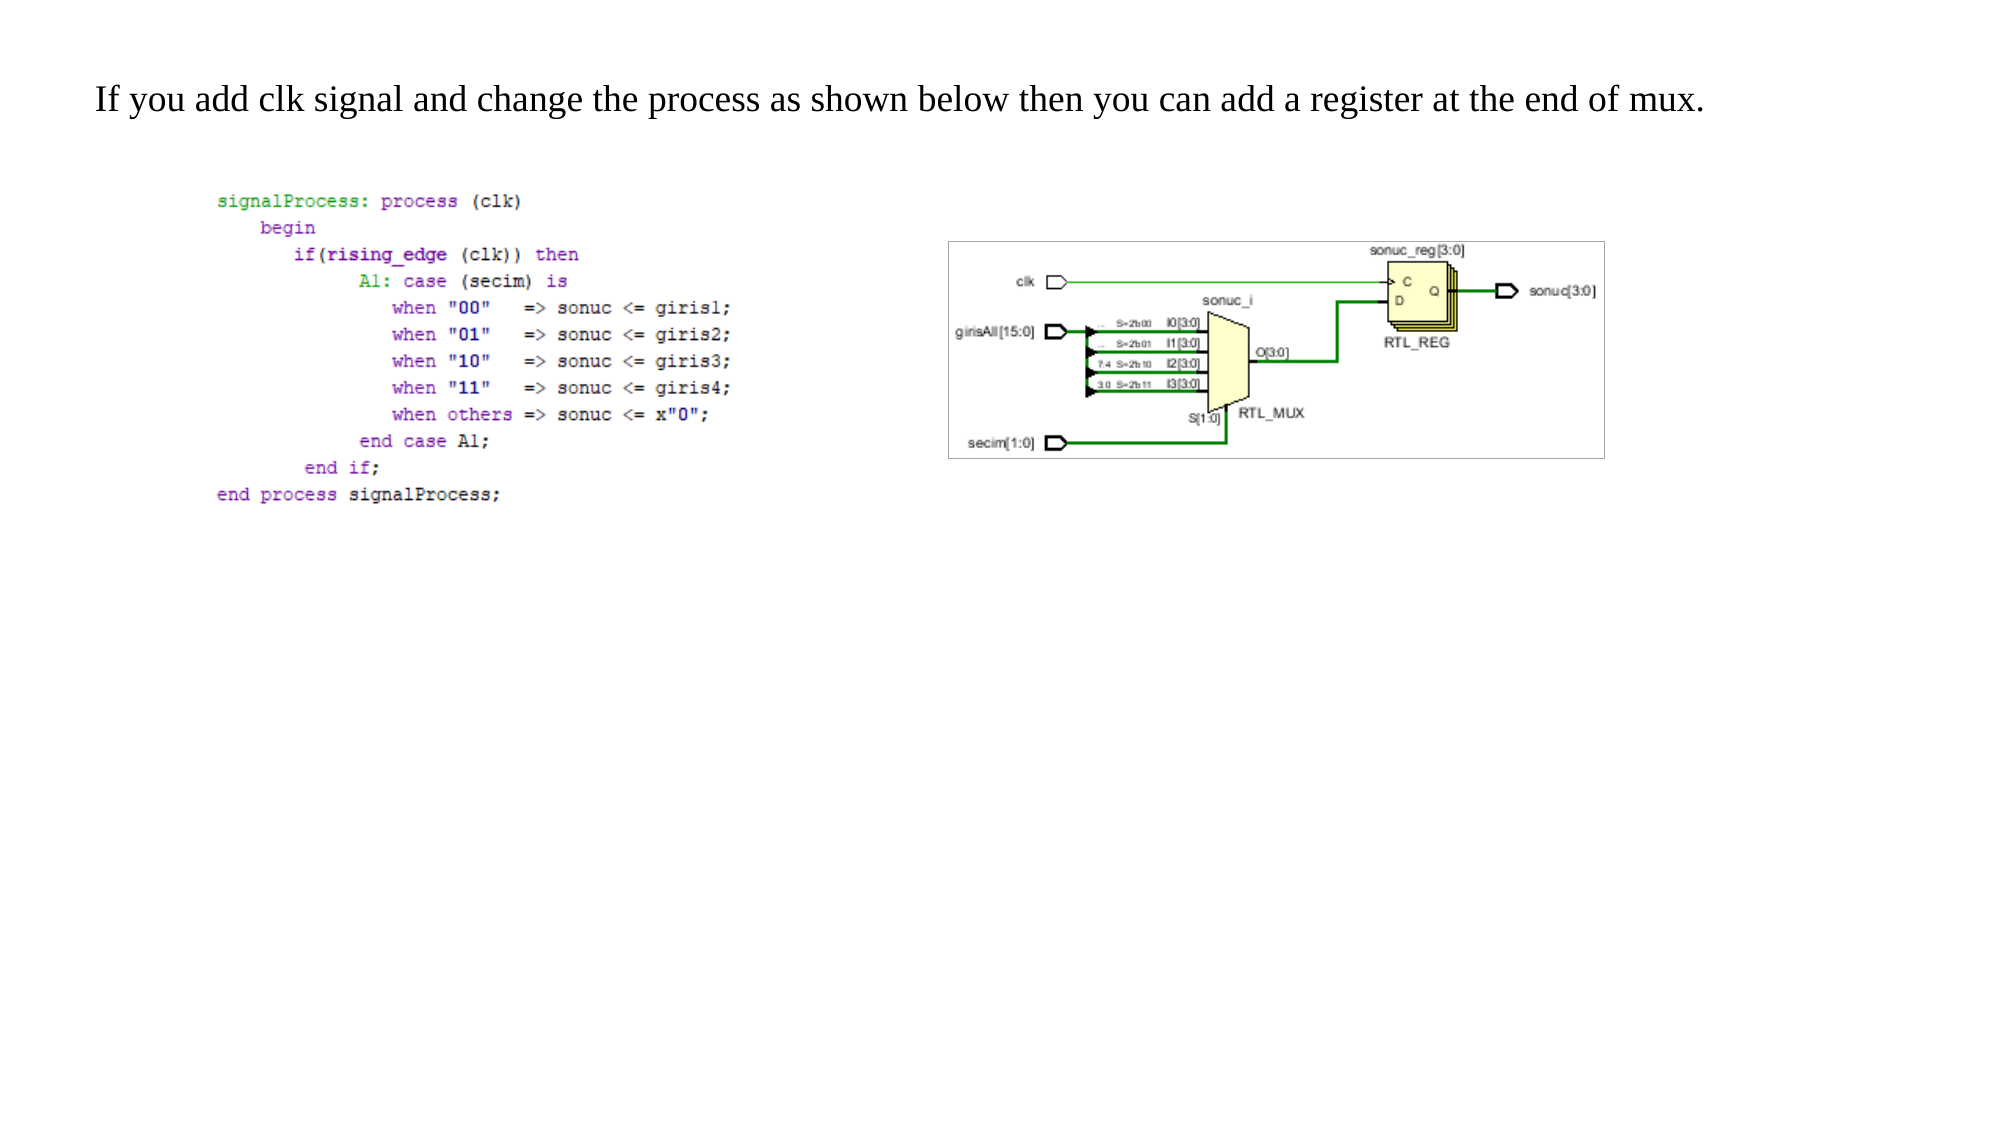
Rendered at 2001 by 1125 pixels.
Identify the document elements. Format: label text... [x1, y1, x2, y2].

text_box If you add clk signal and change the process as shown below then you can add a register at the end of mux. [80, 43, 1903, 126]
picture [214, 190, 739, 510]
picture [948, 241, 1605, 459]
